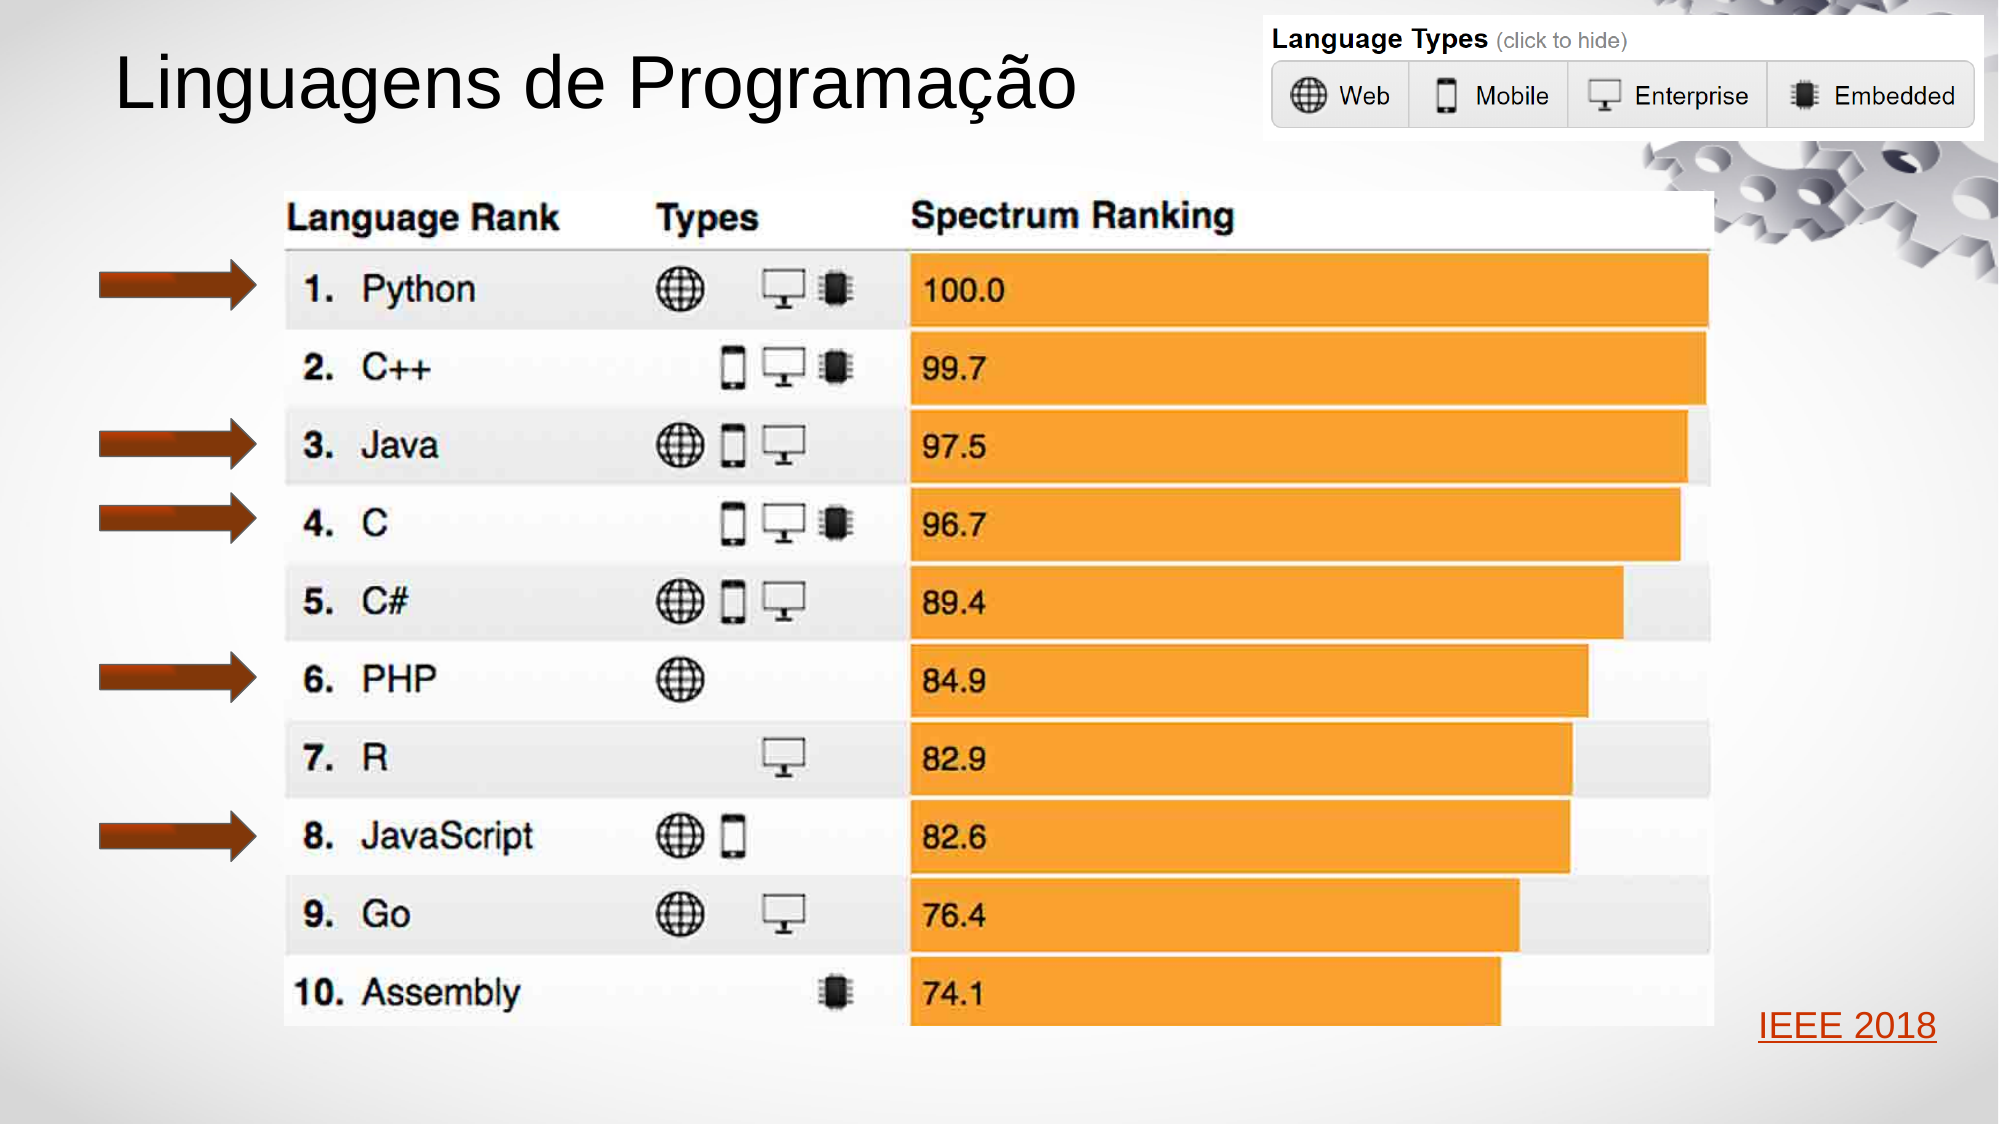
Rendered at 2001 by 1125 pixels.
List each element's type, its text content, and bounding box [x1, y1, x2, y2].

text_box [99, 811, 257, 862]
text_box IEEE 2018 [1743, 993, 1952, 1054]
text_box [99, 493, 257, 544]
text_box Linguagens de Programação [99, 31, 1258, 126]
text_box [99, 652, 257, 703]
text_box [99, 259, 257, 310]
picture [0, 0, 1999, 1124]
text_box [99, 418, 257, 469]
